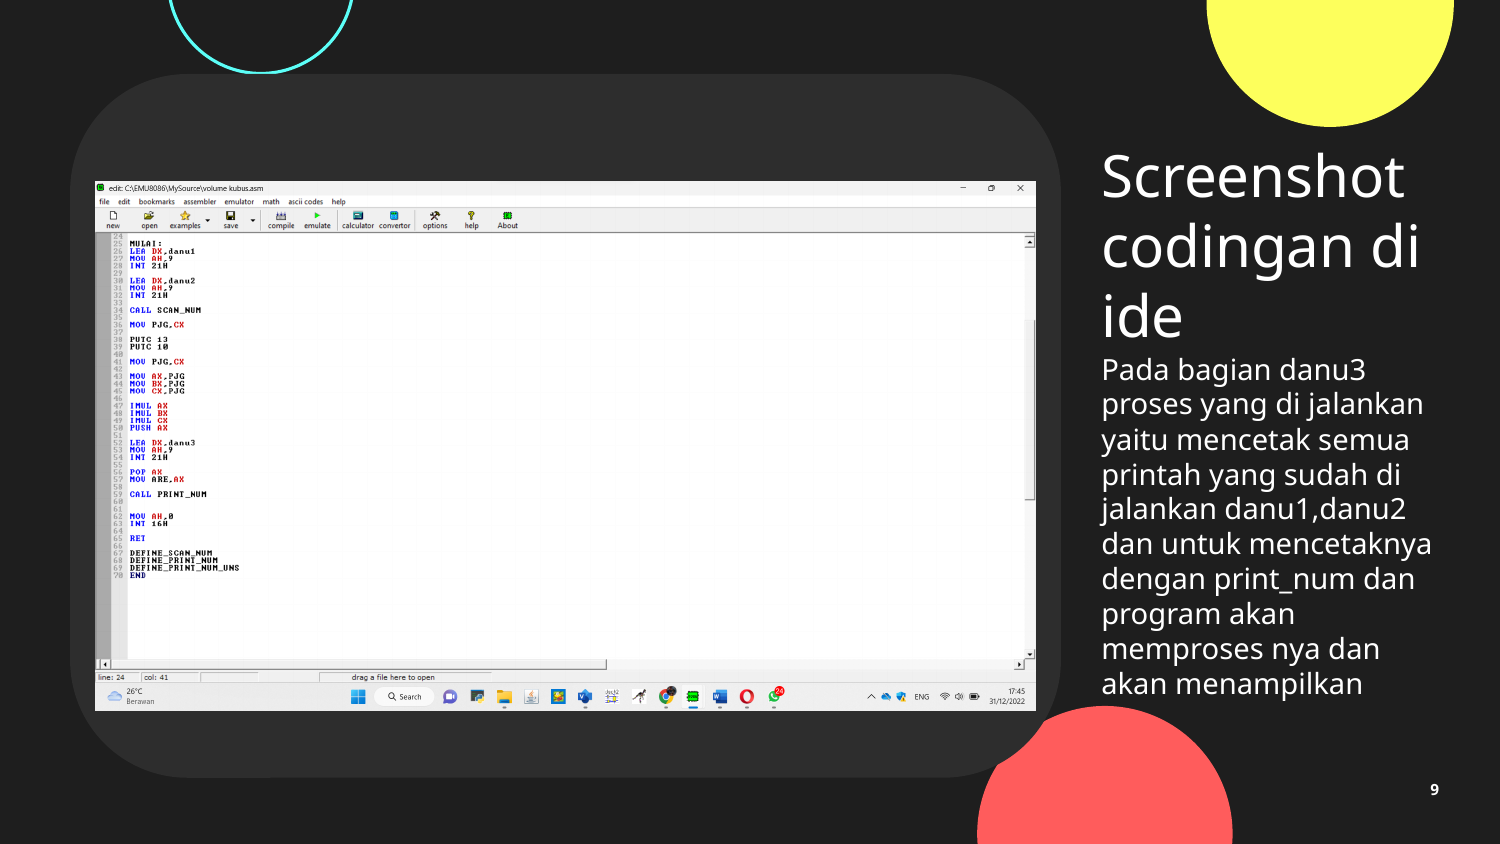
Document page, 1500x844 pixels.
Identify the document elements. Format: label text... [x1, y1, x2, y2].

title Screenshot codingan di ide [1086, 140, 1473, 349]
picture [95, 181, 1036, 711]
subtitle Pada bagian danu3 proses yang di jalankan yaitu mencetak semua printah yang sudah di jalankan danu1,danu2 dan untuk mencetaknya dengan print_num dan program akan memproses nya dan akan menampilkan [1086, 362, 1457, 690]
text_box [70, 73, 1061, 778]
slide_number 9 [1389, 764, 1480, 816]
